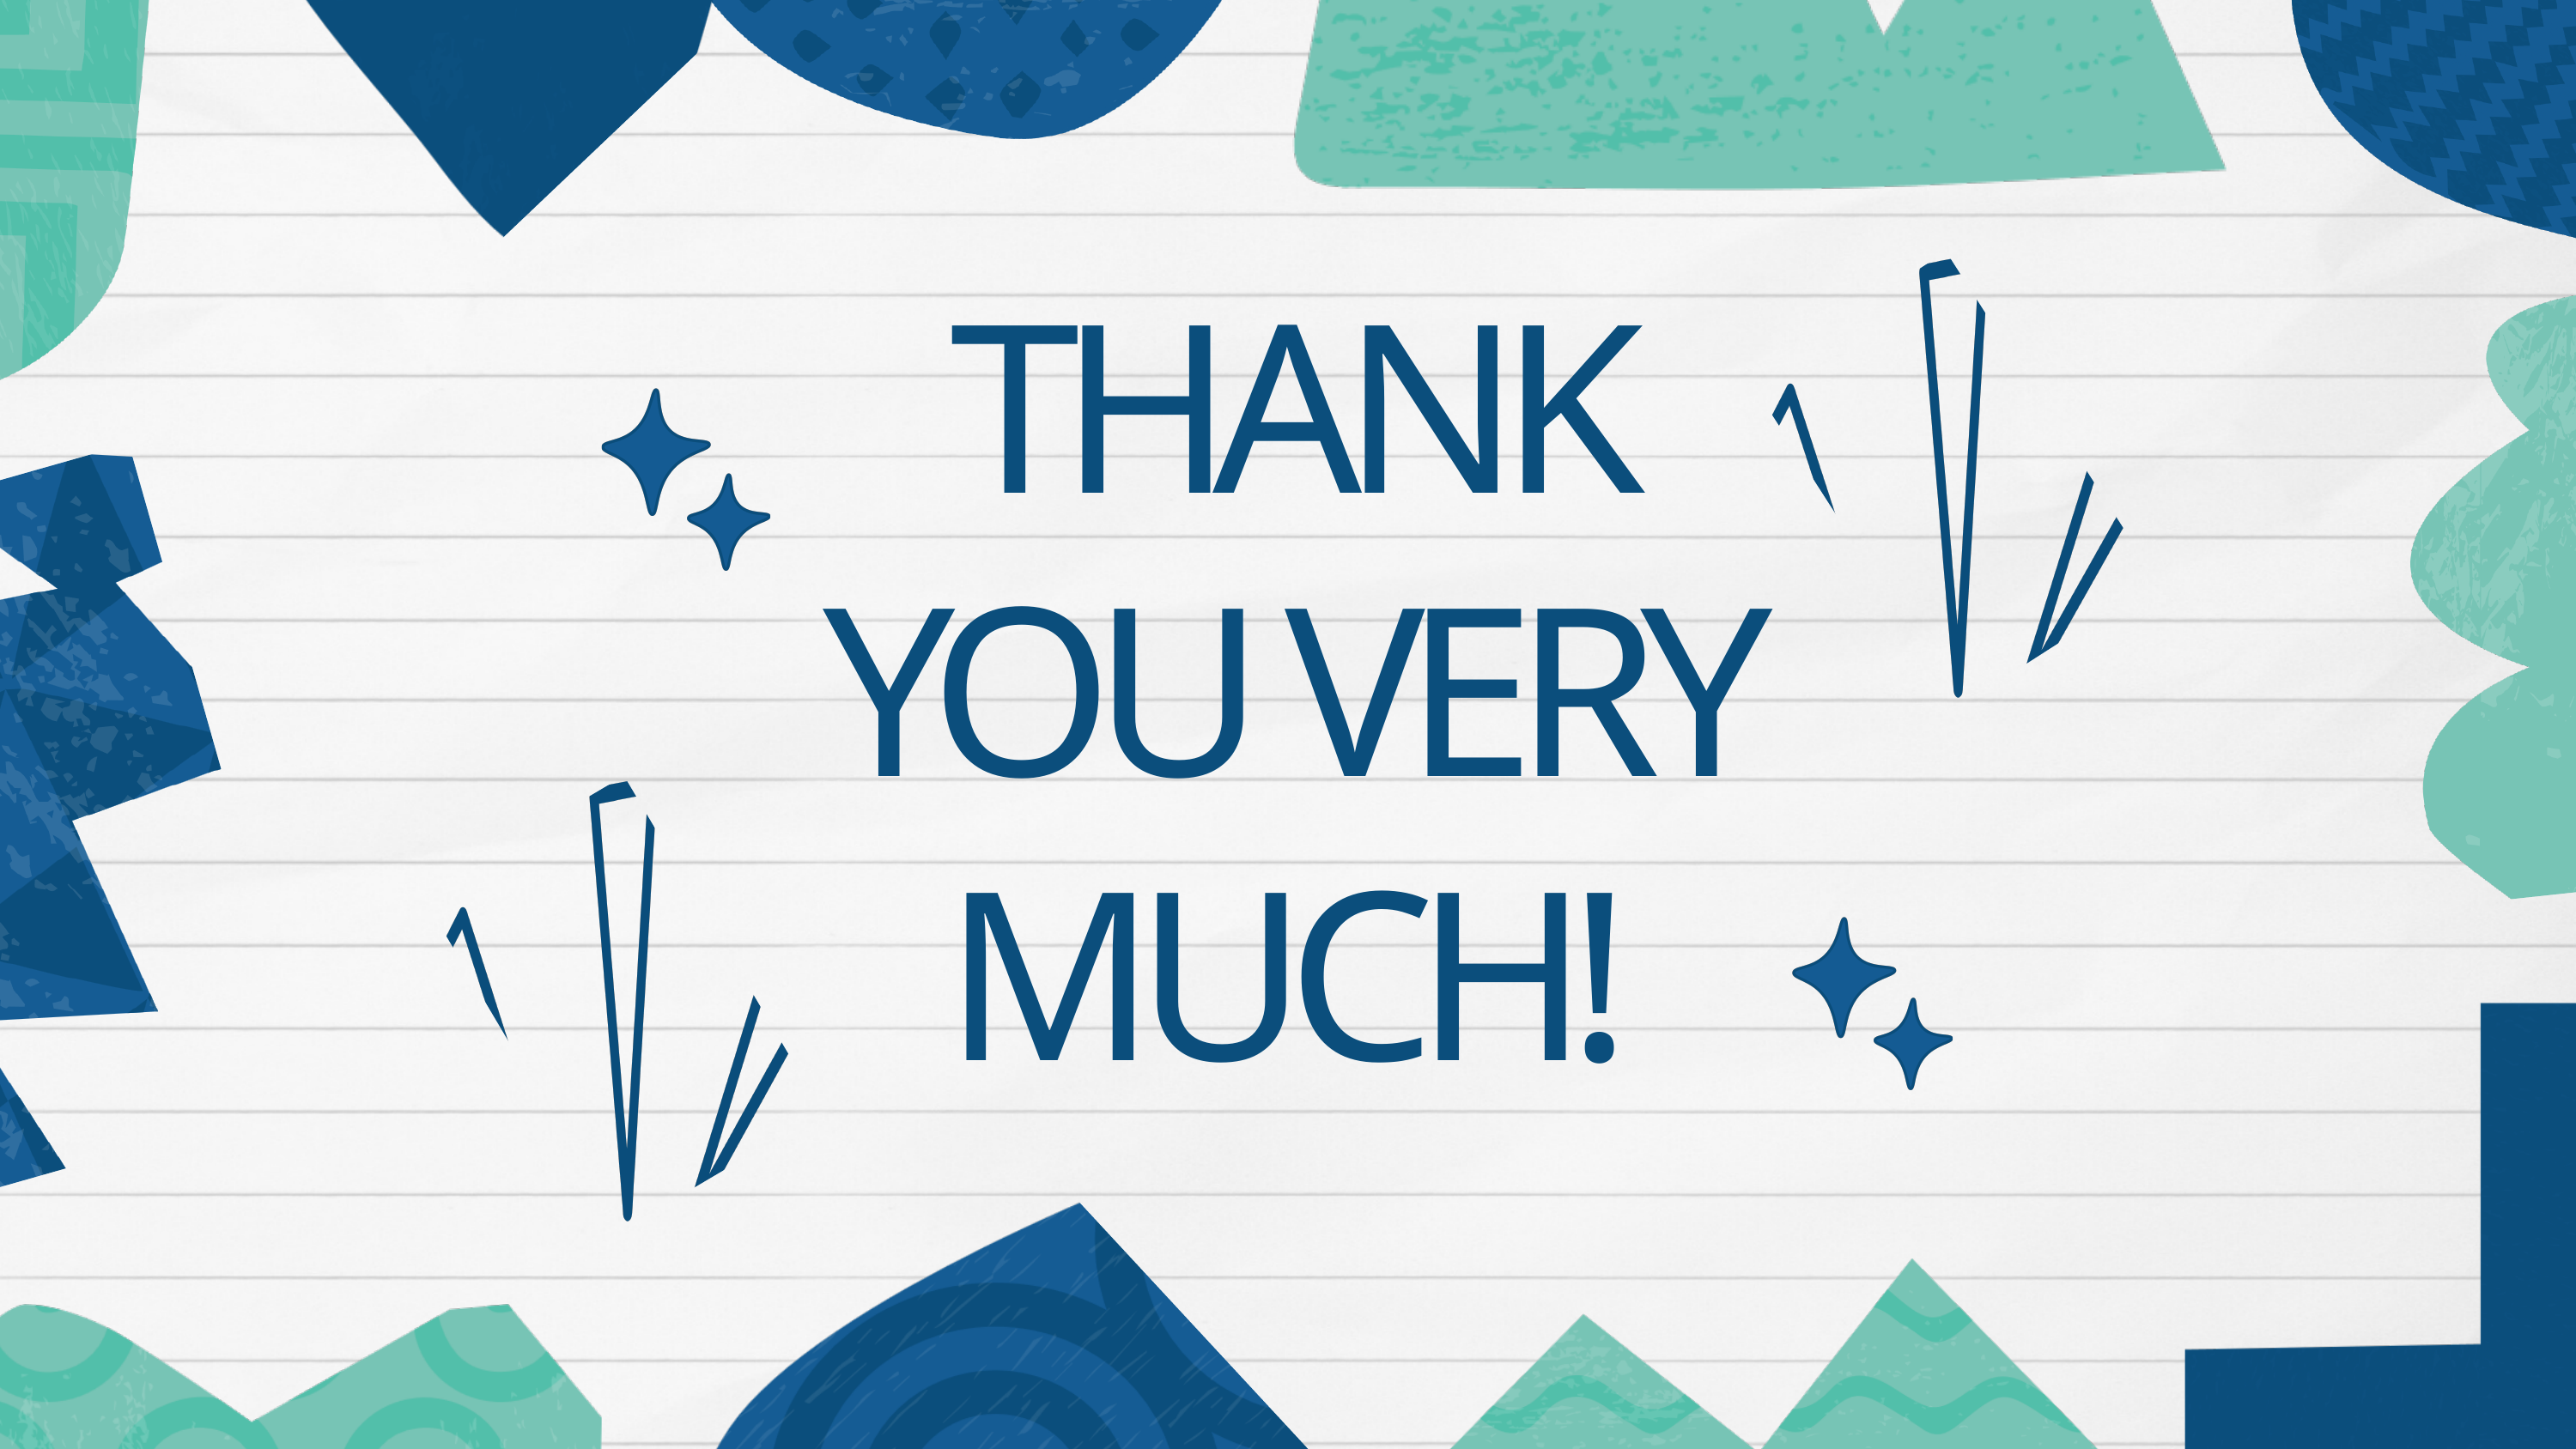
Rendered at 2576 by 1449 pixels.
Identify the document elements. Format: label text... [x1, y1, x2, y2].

text_box [687, 1139, 1309, 1449]
text_box [0, 0, 157, 401]
text_box [0, 0, 2576, 1449]
text_box [1792, 917, 1953, 1090]
text_box [651, 0, 1288, 157]
text_box [422, 775, 823, 1232]
text_box [1748, 252, 2157, 707]
text_box [2195, 0, 2576, 280]
text_box THANK YOU VERY MUCH! [726, 256, 1850, 1107]
text_box [601, 388, 771, 571]
text_box [179, 0, 754, 287]
text_box [0, 443, 315, 1187]
text_box [2184, 1003, 2576, 1449]
text_box [1288, 0, 2227, 192]
text_box [0, 1303, 602, 1449]
text_box [2261, 283, 2576, 919]
text_box [1397, 1258, 2149, 1449]
